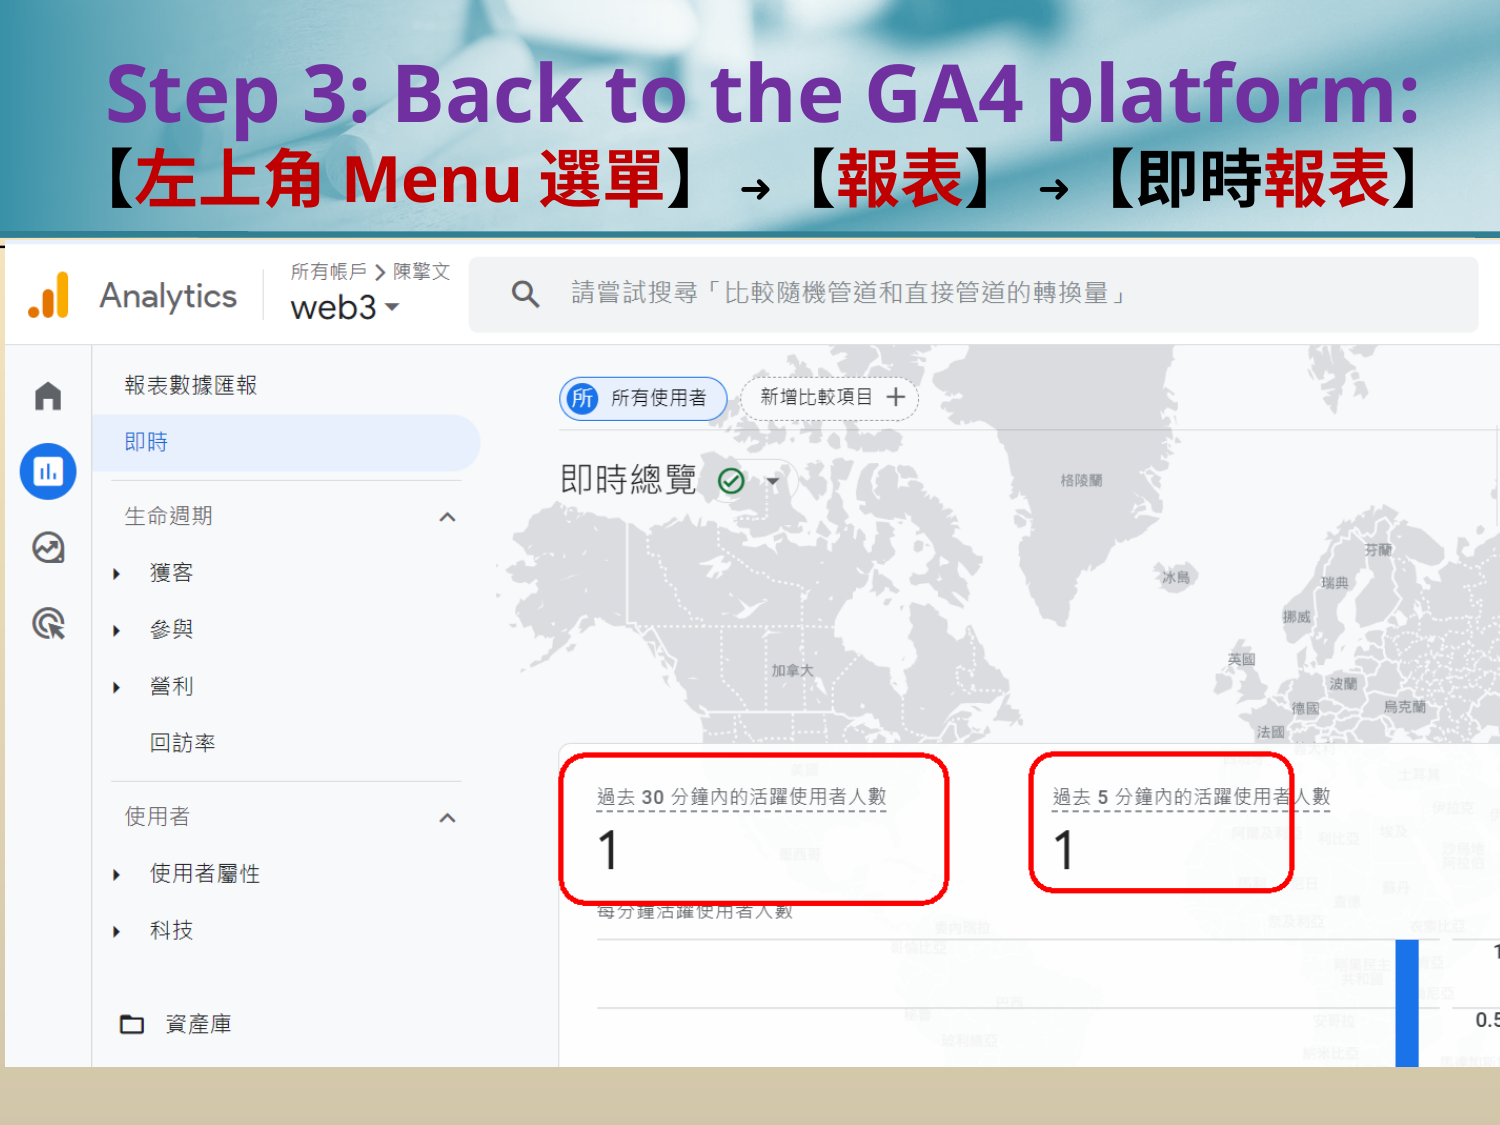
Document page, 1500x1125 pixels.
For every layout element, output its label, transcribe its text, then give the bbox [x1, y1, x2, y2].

title Step 3: Back to the GA4 platform: 【左上角Menu選單】 ➜【報表】 ➜【即時報表】 [45, 24, 1481, 233]
picture [4, 240, 1500, 1067]
